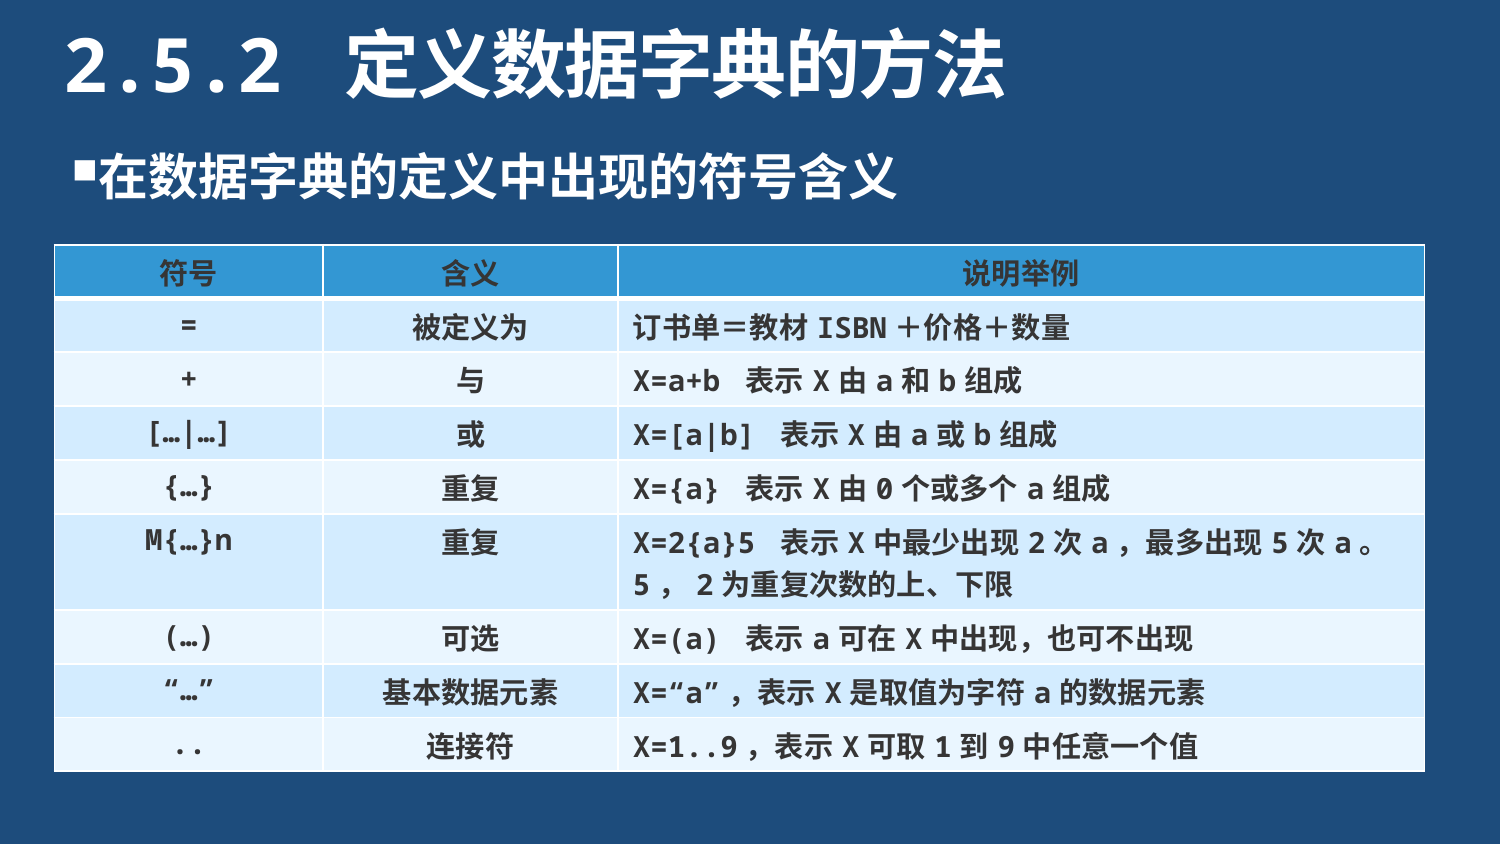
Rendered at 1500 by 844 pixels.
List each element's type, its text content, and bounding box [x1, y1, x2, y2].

table_header 含义 [324, 246, 617, 296]
table_cell X=[a|b] 表示X由a或b组成 [619, 407, 1424, 459]
table_cell 订书单＝教材ISBN＋价格＋数量 [619, 301, 1424, 351]
table_cell […|…] [55, 407, 322, 459]
table_cell X=1..9，表示X可取1到9中任意一个值 [619, 718, 1424, 770]
table_cell 重复 [324, 515, 617, 609]
text_box 在数据字典的定义中出现的符号含义 [57, 150, 914, 213]
table_cell 被定义为 [324, 301, 617, 351]
table_cell X=2{a}5 表示X中最少出现2次a，最多出现5次a。 5，2为重复次数的上、下限 [619, 515, 1424, 609]
table_cell 与 [324, 353, 617, 405]
table_cell 或 [324, 407, 617, 459]
table_cell X={a} 表示X由0个或多个a组成 [619, 461, 1424, 513]
table_cell 连接符 [324, 718, 617, 770]
table_cell “…” [55, 665, 322, 717]
table_header 说明举例 [619, 246, 1424, 296]
table_cell X=(a) 表示a可在X中出现，也可不出现 [619, 611, 1424, 663]
table_cell M{…}n [55, 515, 322, 609]
table_cell 重复 [324, 461, 617, 513]
table_cell X=“a”，表示X是取值为字符a的数据元素 [619, 665, 1424, 717]
table_cell + [55, 353, 322, 405]
table_cell {…} [55, 461, 322, 513]
table_cell = [55, 301, 322, 351]
table_cell X=a+b 表示X由a和b组成 [619, 353, 1424, 405]
table_cell .. [55, 718, 322, 770]
table_cell 基本数据元素 [324, 665, 617, 717]
table_cell 可选 [324, 611, 617, 663]
table_header 符号 [55, 246, 322, 296]
table_cell (…) [55, 611, 322, 663]
title 2.5.2 定义数据字典的方法 [63, 28, 1436, 110]
